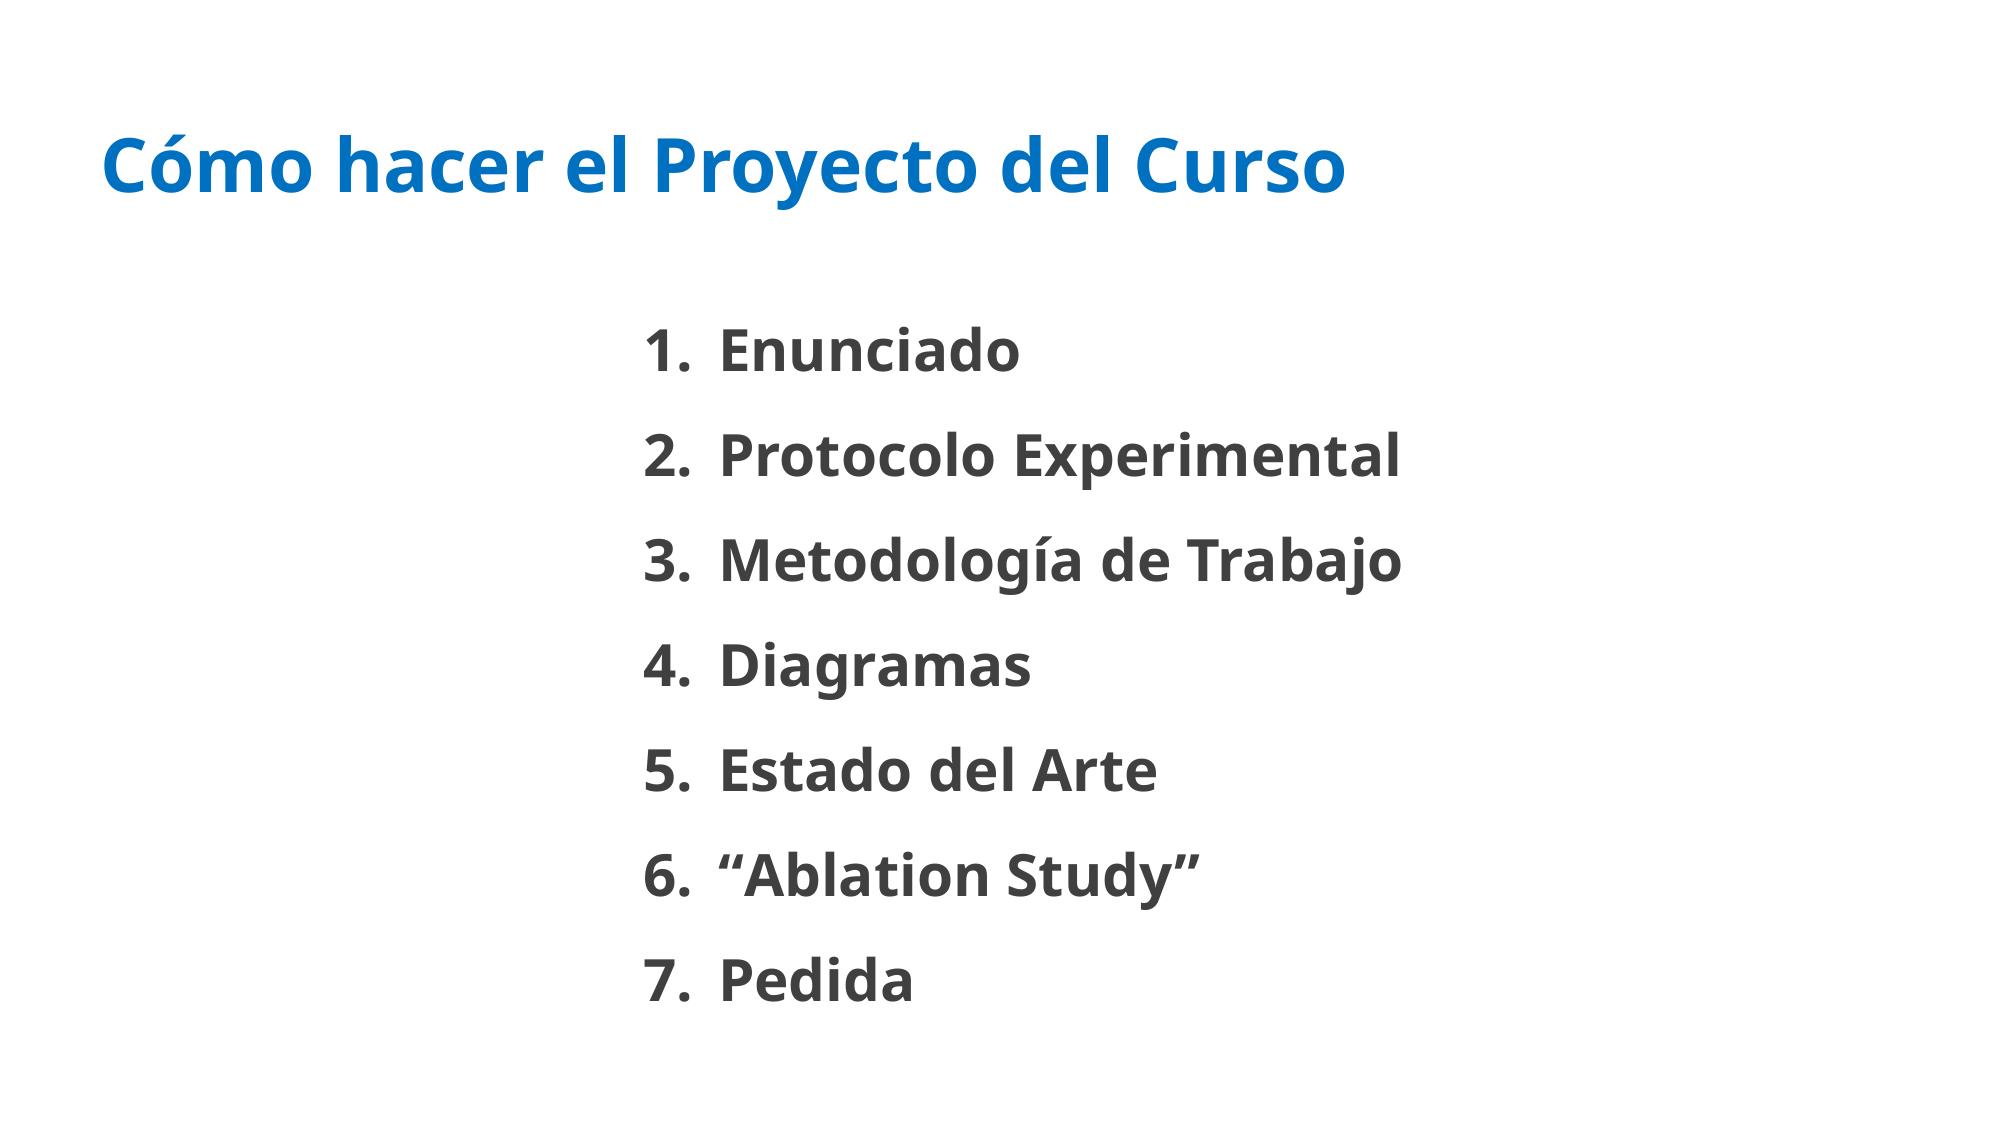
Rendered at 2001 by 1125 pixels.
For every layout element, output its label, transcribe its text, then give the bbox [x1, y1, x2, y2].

text_box Enunciado Protocolo Experimental Metodología de Trabajo Diagramas Estado del Arte “Ablation Study” Pedida [628, 270, 1822, 1021]
text_box Cómo hacer el Proyecto del Curso [85, 109, 1586, 215]
